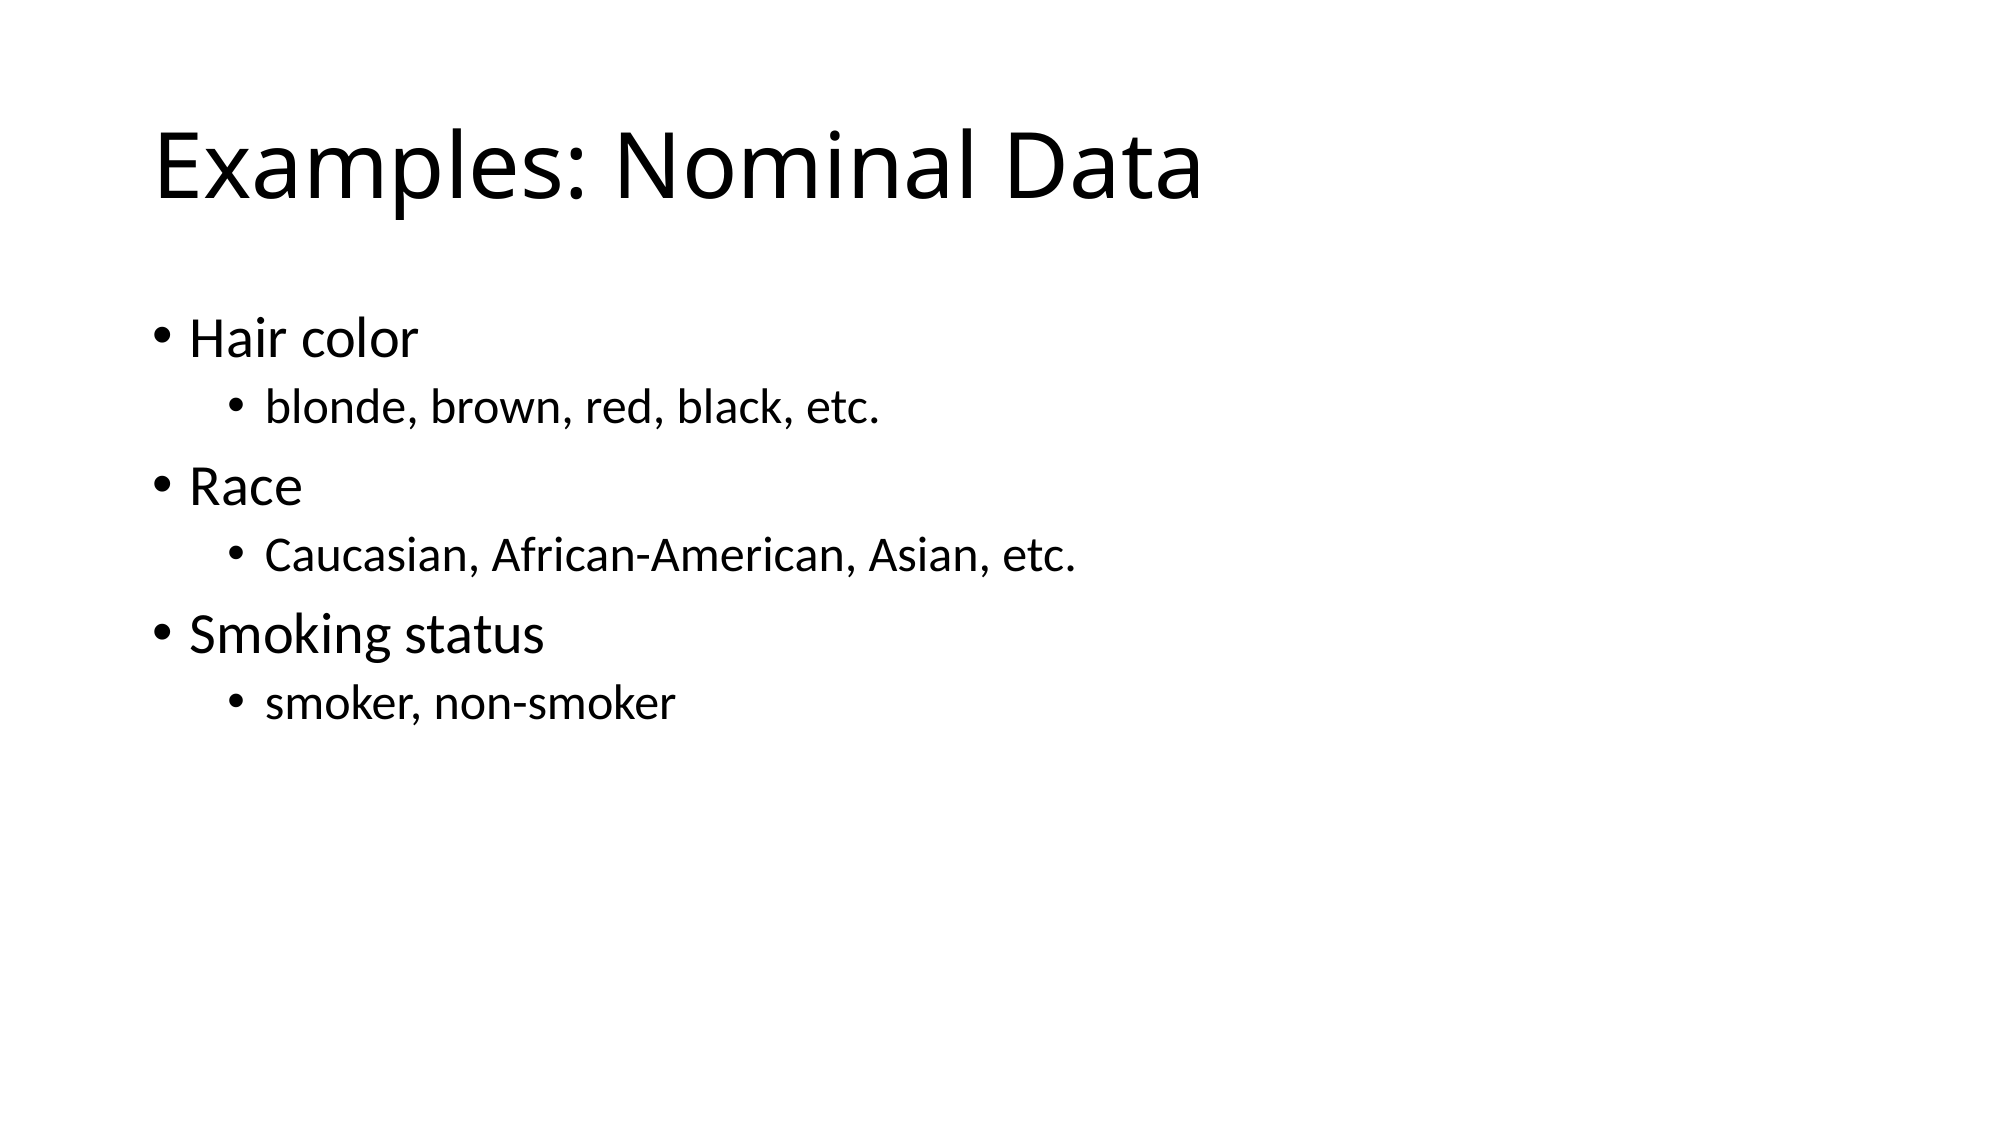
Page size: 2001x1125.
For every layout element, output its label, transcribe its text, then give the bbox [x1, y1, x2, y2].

list Hair color blonde, brown, red, black, etc. Race Caucasian, African-American, Asian, etc. Smoking status smoker, non-smoker [137, 299, 1863, 1014]
title Examples: Nominal Data [137, 59, 1863, 278]
